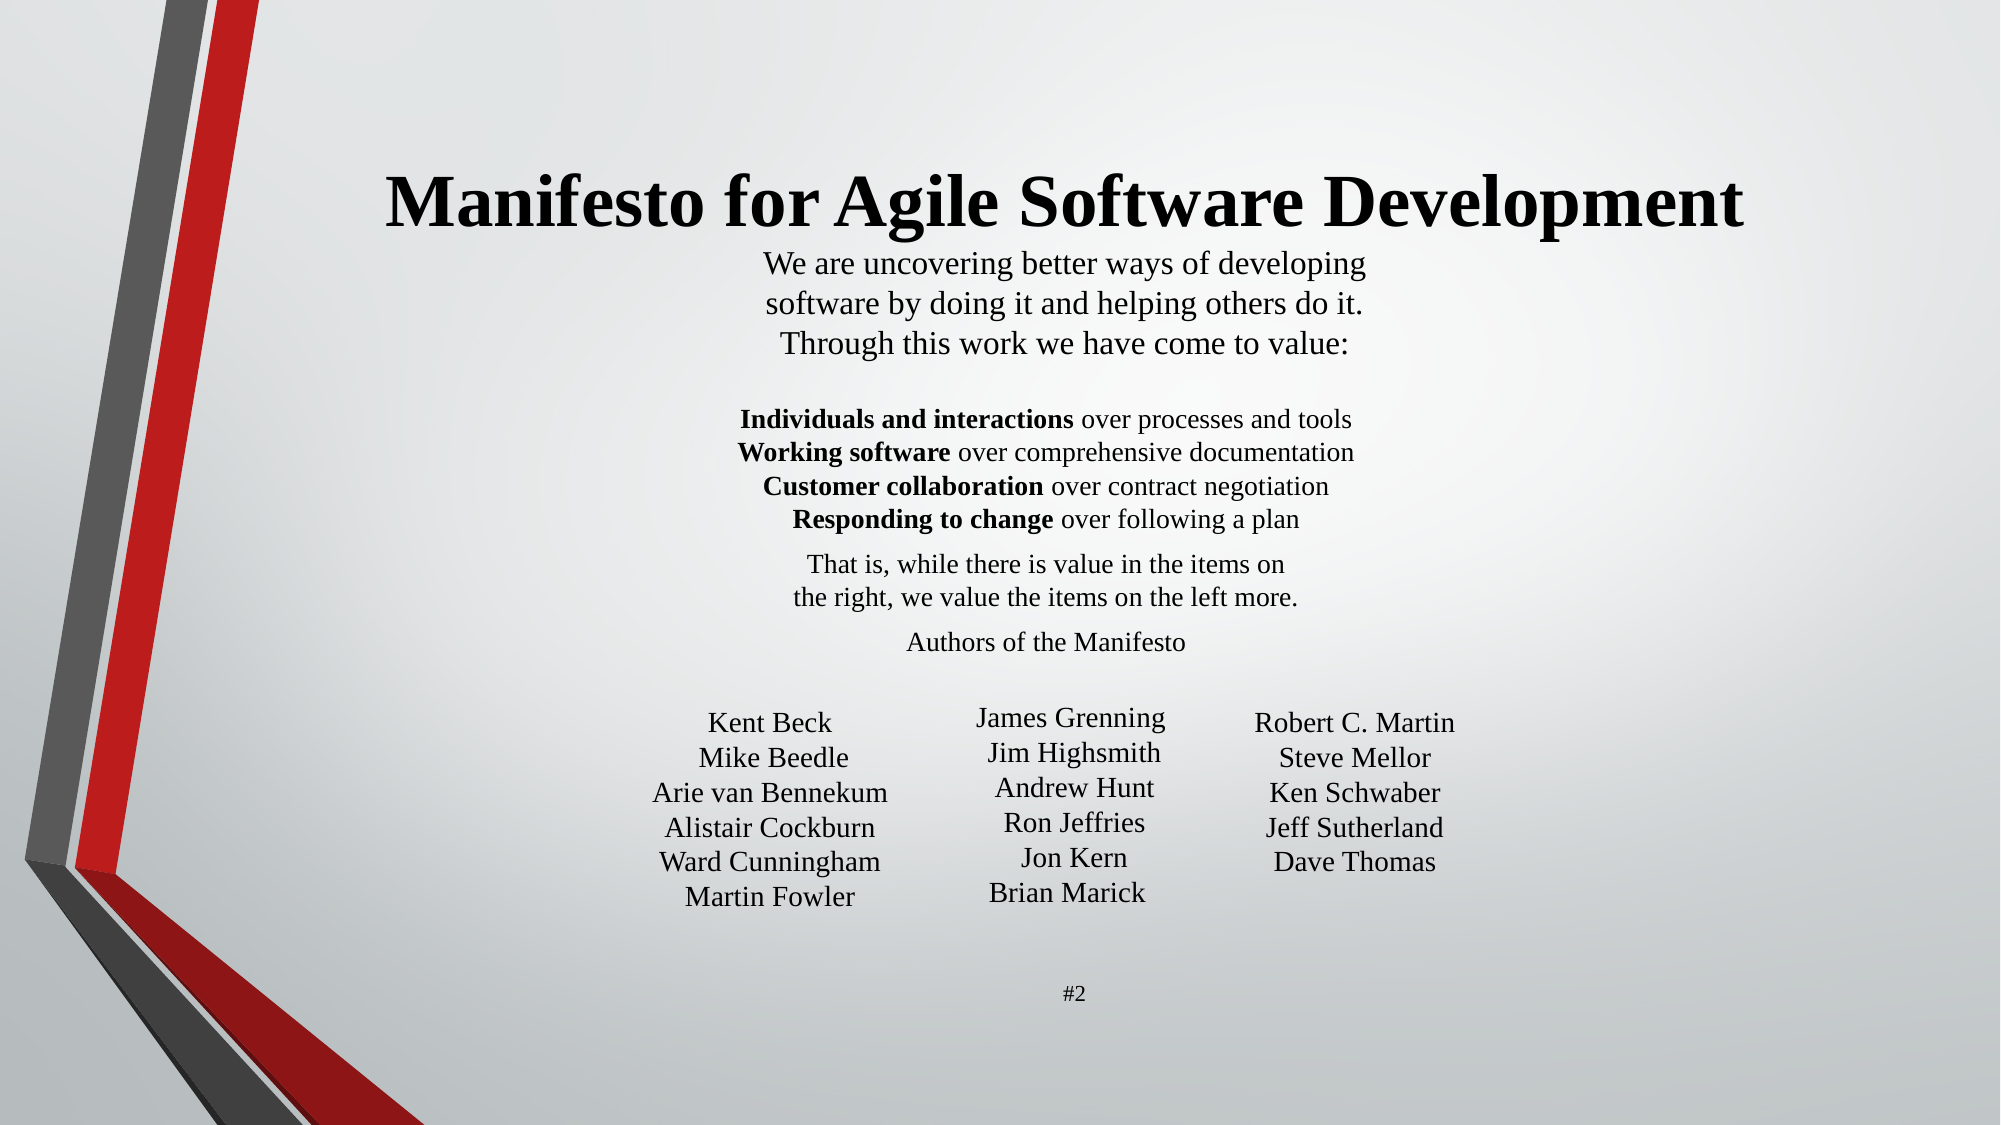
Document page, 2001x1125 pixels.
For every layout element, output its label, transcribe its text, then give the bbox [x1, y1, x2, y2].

list Individuals and interactions over processes and tools Working software over comprehensive documentation Customer collaboration over contract negotiation Responding to change over following a plan That is, while there is value in the items on the right, we value the items on the left more. Authors of the Manifesto [499, 359, 1594, 666]
text_box Kent Beck Mike Beedle Arie van Bennekum Alistair Cockburn Ward Cunningham Martin Fowler [622, 695, 919, 921]
title Manifesto for Agile Software Development We are uncovering better ways of developing software by doing it and helping others do it. Through this work we have come to value: [243, 112, 1887, 400]
text_box Robert C. Martin Steve Mellor Ken Schwaber Jeff Sutherland Dave Thomas [1225, 695, 1485, 886]
text_box James Grenning Jim Highsmith Andrew Hunt Ron Jeffries Jon Kern Brian Marick #2 [939, 691, 1210, 1014]
